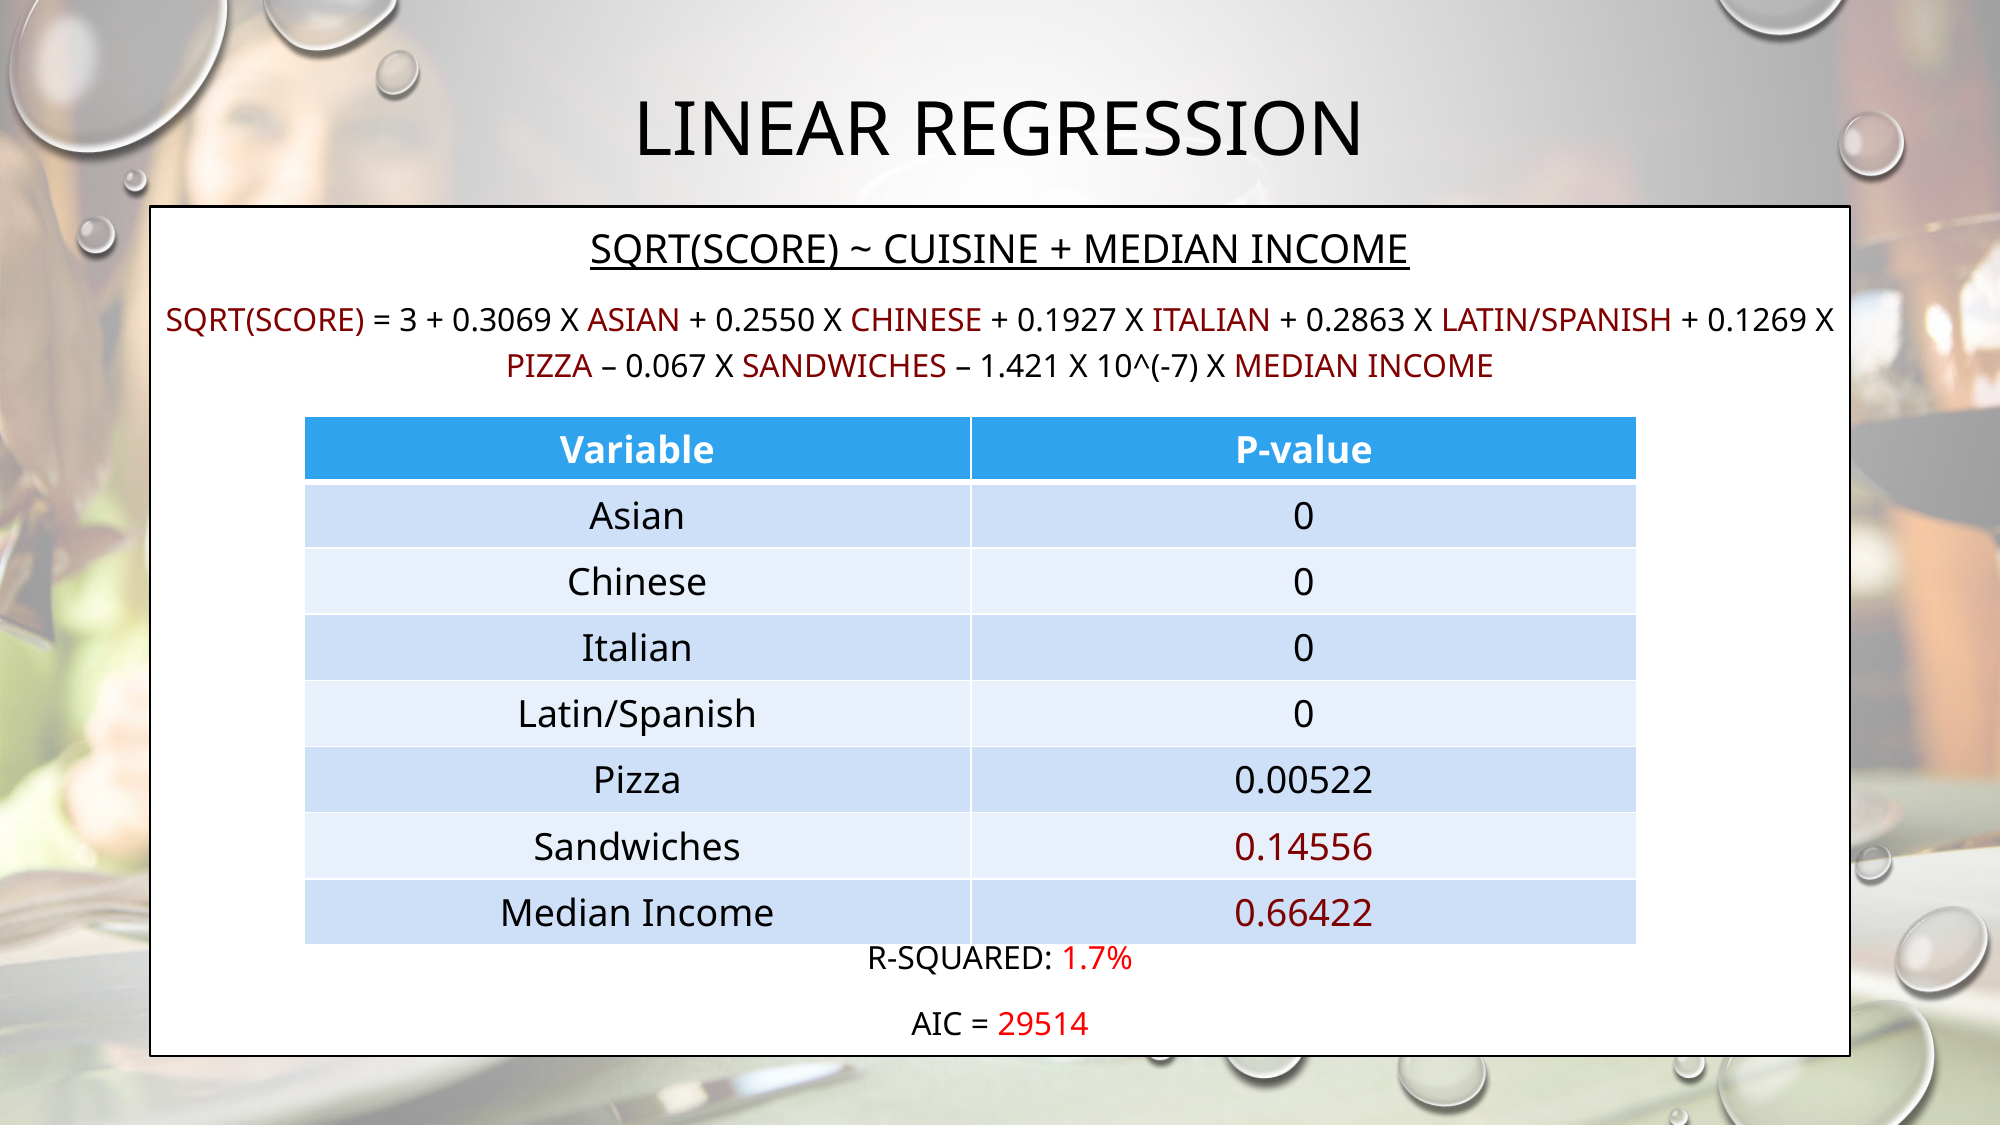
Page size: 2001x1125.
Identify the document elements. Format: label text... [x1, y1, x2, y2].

table_cell Sandwiches [305, 813, 970, 878]
table_cell Chinese [305, 549, 970, 613]
table_cell 0.00522 [972, 747, 1636, 812]
list Sqrt(Score) ~ Cuisine + Median income Sqrt(Score) = 3 + 0.3069 x Asian + 0.2550 x Chinese + 0.1927 x Italian + 0.2863 x Latin/Spanish + 0.1269 x pizza – 0.067 x Sandwiches – 1.421 x 10^(-7) x Median Income R-squared: 1.7% Aic = 29514 [149, 205, 1851, 1057]
table_cell Asian [305, 485, 970, 547]
table_cell Italian [305, 615, 970, 680]
table_cell 0 [972, 615, 1636, 680]
table_header P-value [972, 417, 1636, 479]
table_cell 0.14556 [972, 813, 1636, 878]
table_cell 0.66422 [972, 880, 1636, 944]
table_header Variable [305, 417, 970, 479]
table_cell Latin/Spanish [305, 681, 970, 746]
table_cell 0 [972, 549, 1636, 613]
table_cell Median Income [305, 880, 970, 944]
picture [0, 0, 2000, 1125]
table_cell Pizza [305, 747, 970, 812]
table_cell 0 [972, 681, 1636, 746]
table_cell 0 [972, 485, 1636, 547]
title Linear regression [149, 0, 1851, 205]
